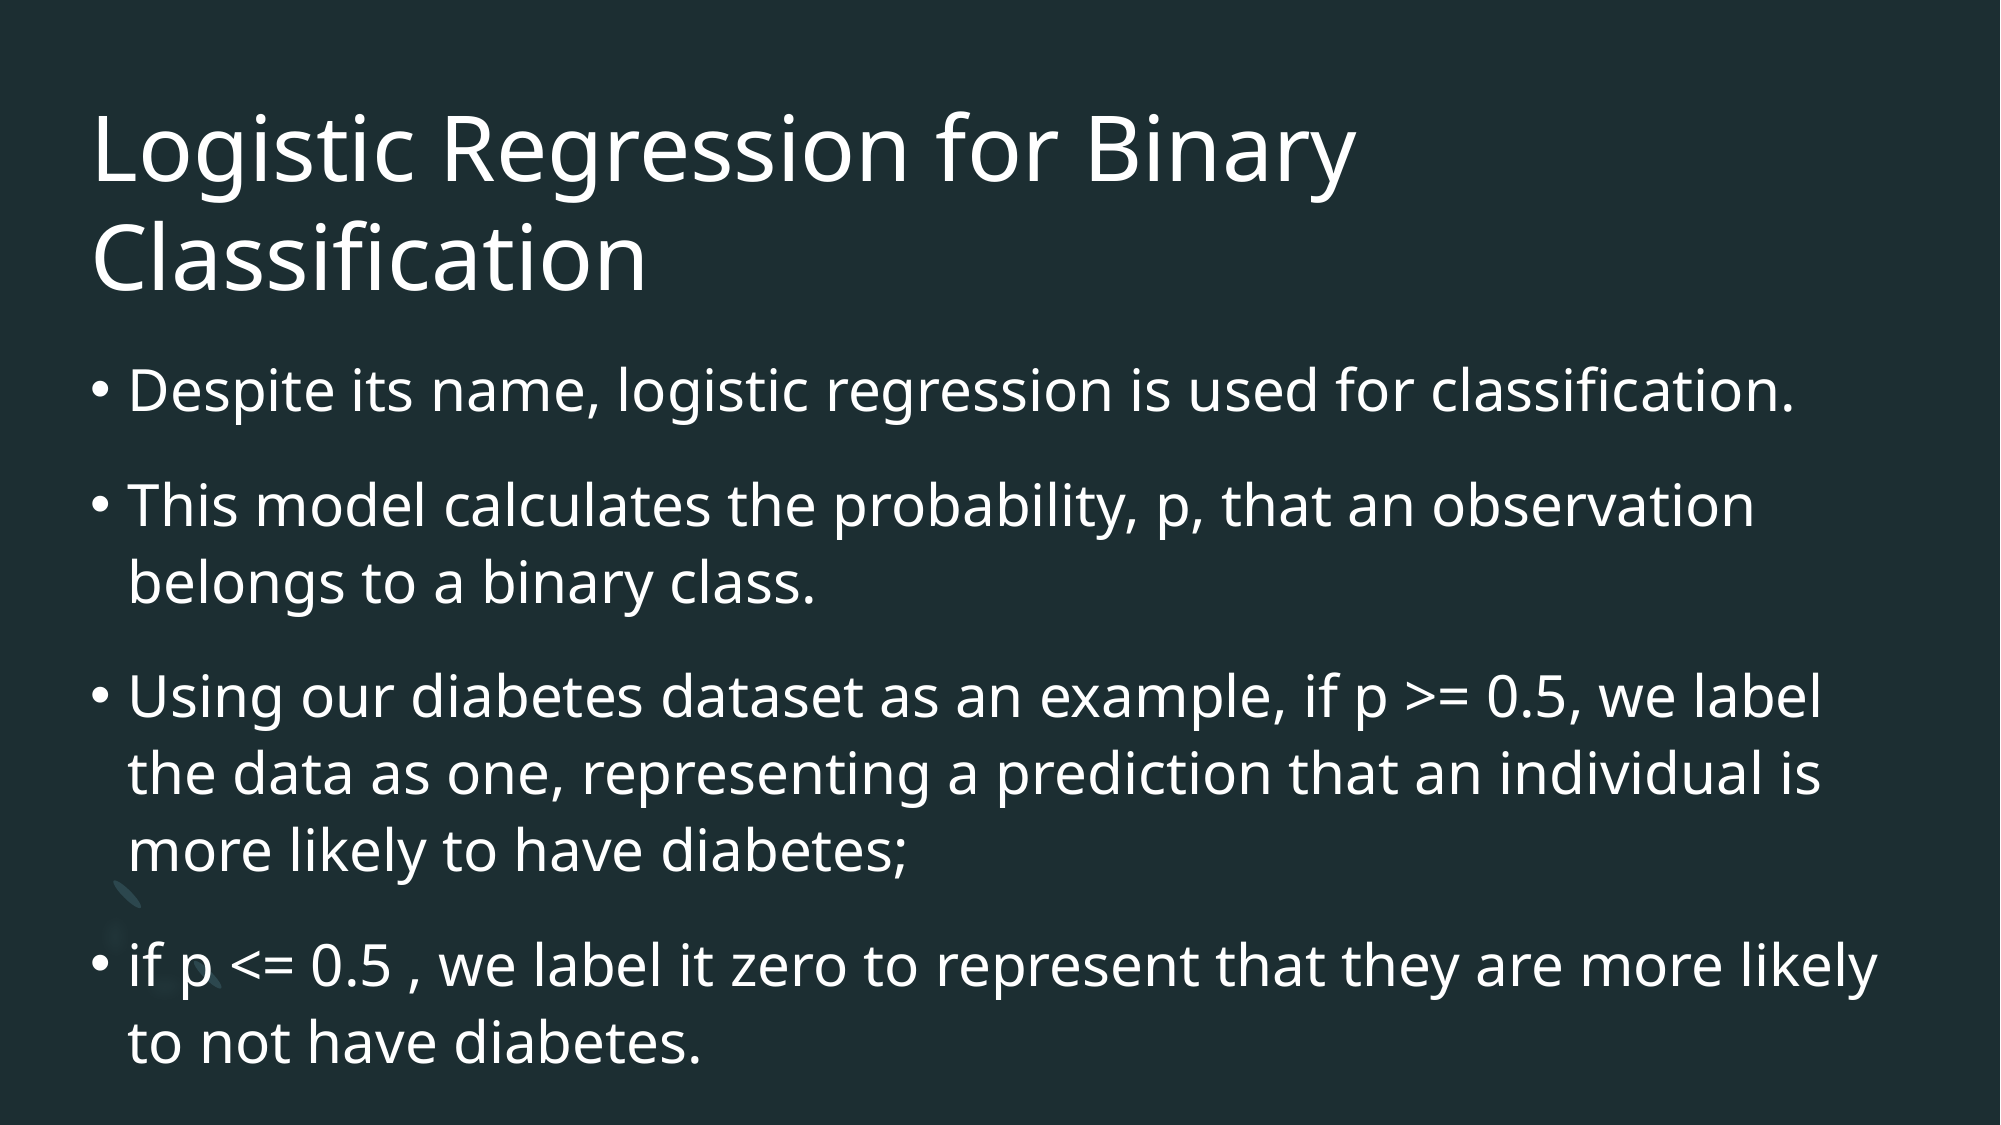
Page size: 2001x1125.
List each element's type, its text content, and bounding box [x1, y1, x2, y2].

list Despite its name, logistic regression is used for classification. This model calculates the probability, p, that an observation belongs to a binary class. Using our diabetes dataset as an example, if p >= 0.5, we label the data as one, representing a prediction that an individual is more likely to have diabetes; if p <= 0.5 , we label it zero to represent that they are more likely to not have diabetes. [90, 346, 1910, 1000]
title Logistic Regression for Binary Classification [90, 90, 1910, 309]
